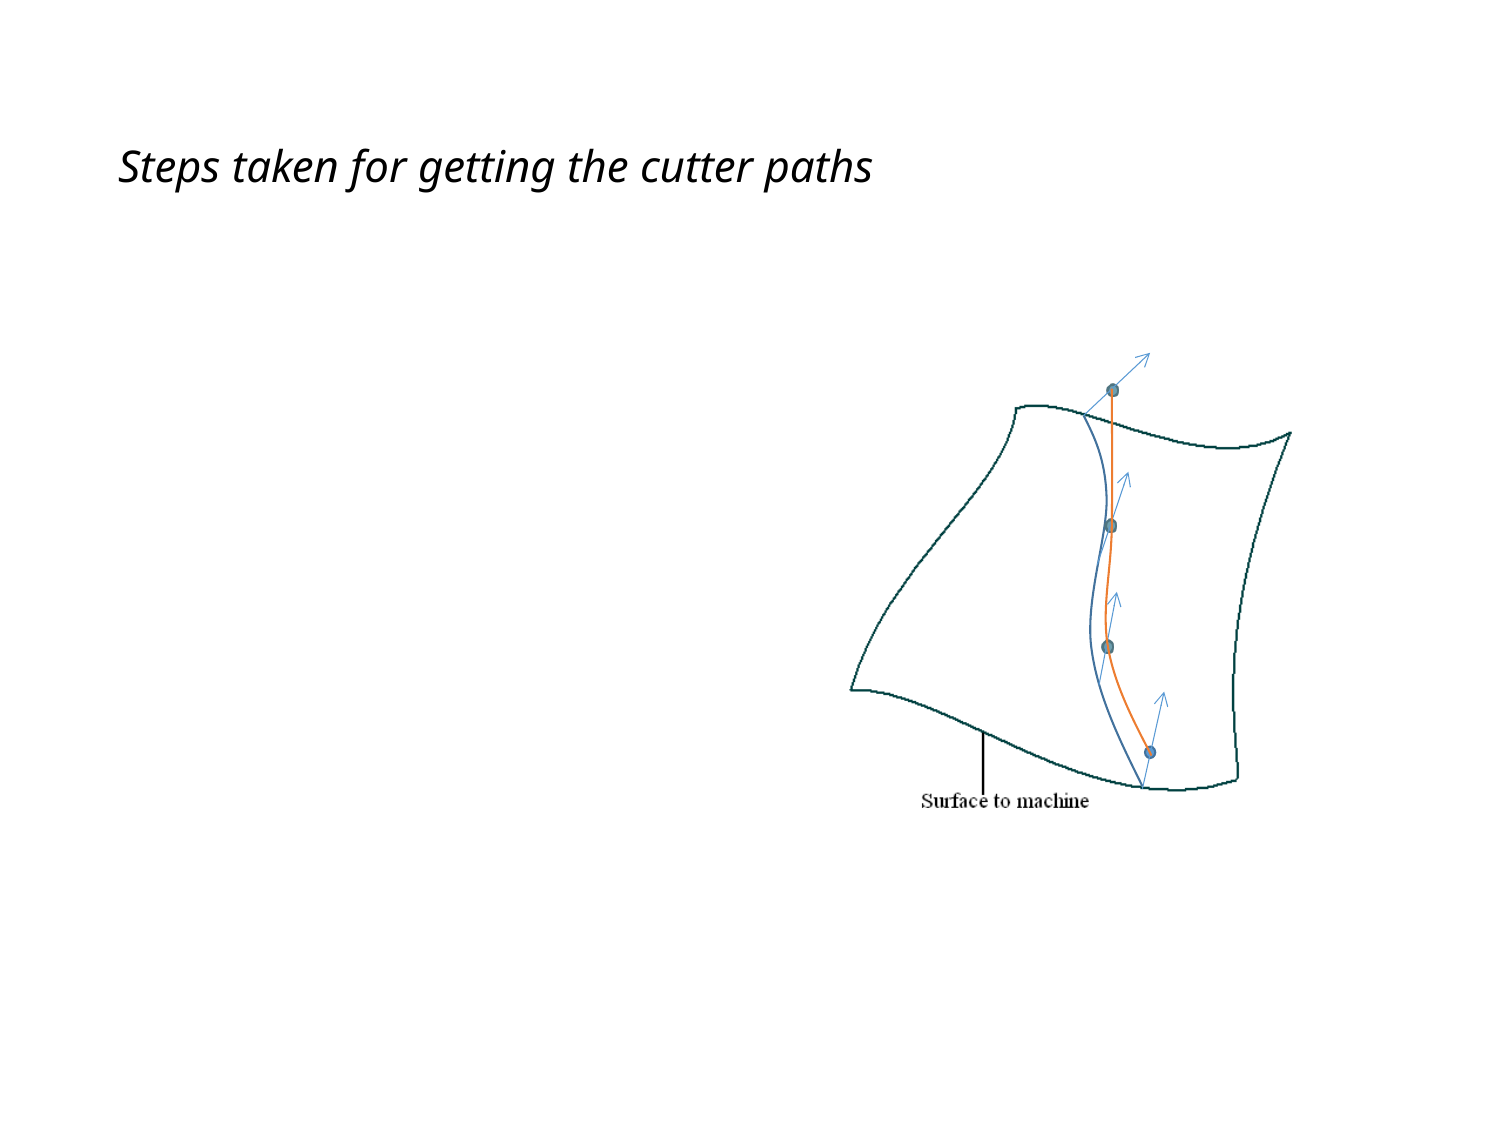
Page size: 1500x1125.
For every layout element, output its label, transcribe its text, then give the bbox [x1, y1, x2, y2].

picture [820, 346, 1313, 875]
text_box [1097, 471, 1129, 565]
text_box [1083, 352, 1151, 416]
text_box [1098, 591, 1117, 686]
title Steps taken for getting the cutter paths [103, 59, 1397, 278]
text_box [1142, 691, 1165, 789]
